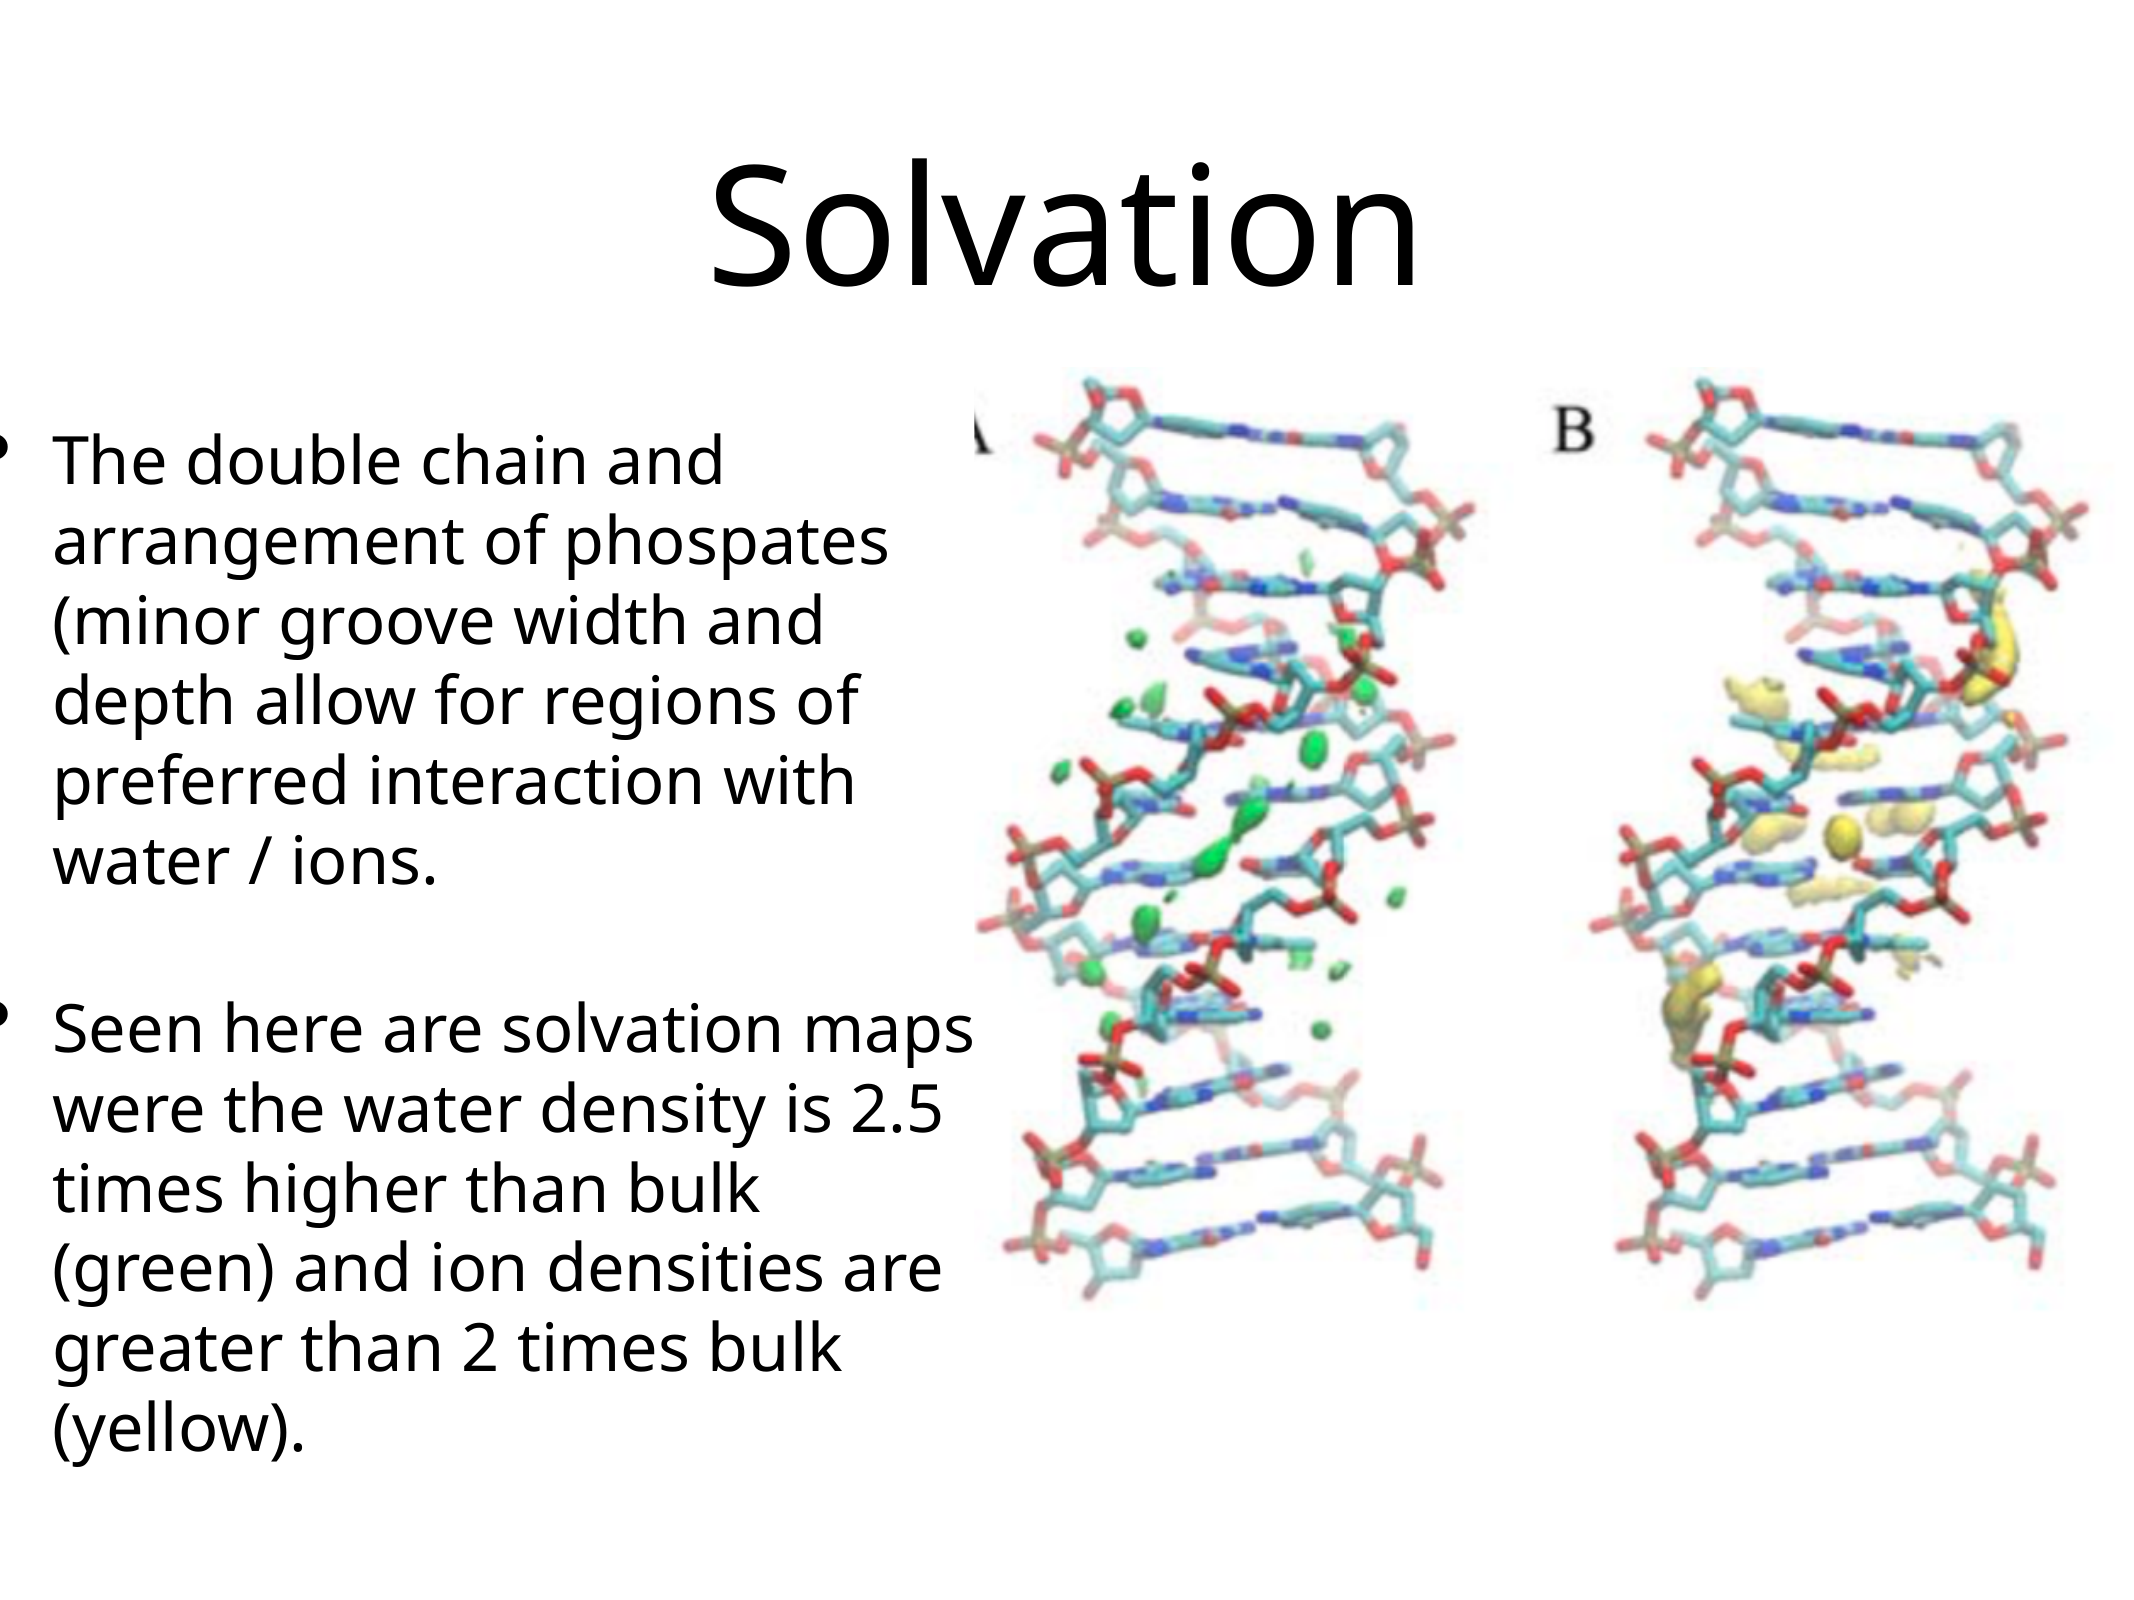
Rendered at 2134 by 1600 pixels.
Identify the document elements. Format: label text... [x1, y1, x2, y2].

title Solvation [155, 41, 1978, 397]
list The double chain and arrangement of phospates (minor groove width and depth allow for regions of preferred interaction with water / ions. Seen here are solvation maps were the water density is 2.5 times higher than bulk (green) and ion densities are greater than 2 times bulk (yellow). [0, 425, 1010, 1458]
picture [974, 367, 2121, 1342]
